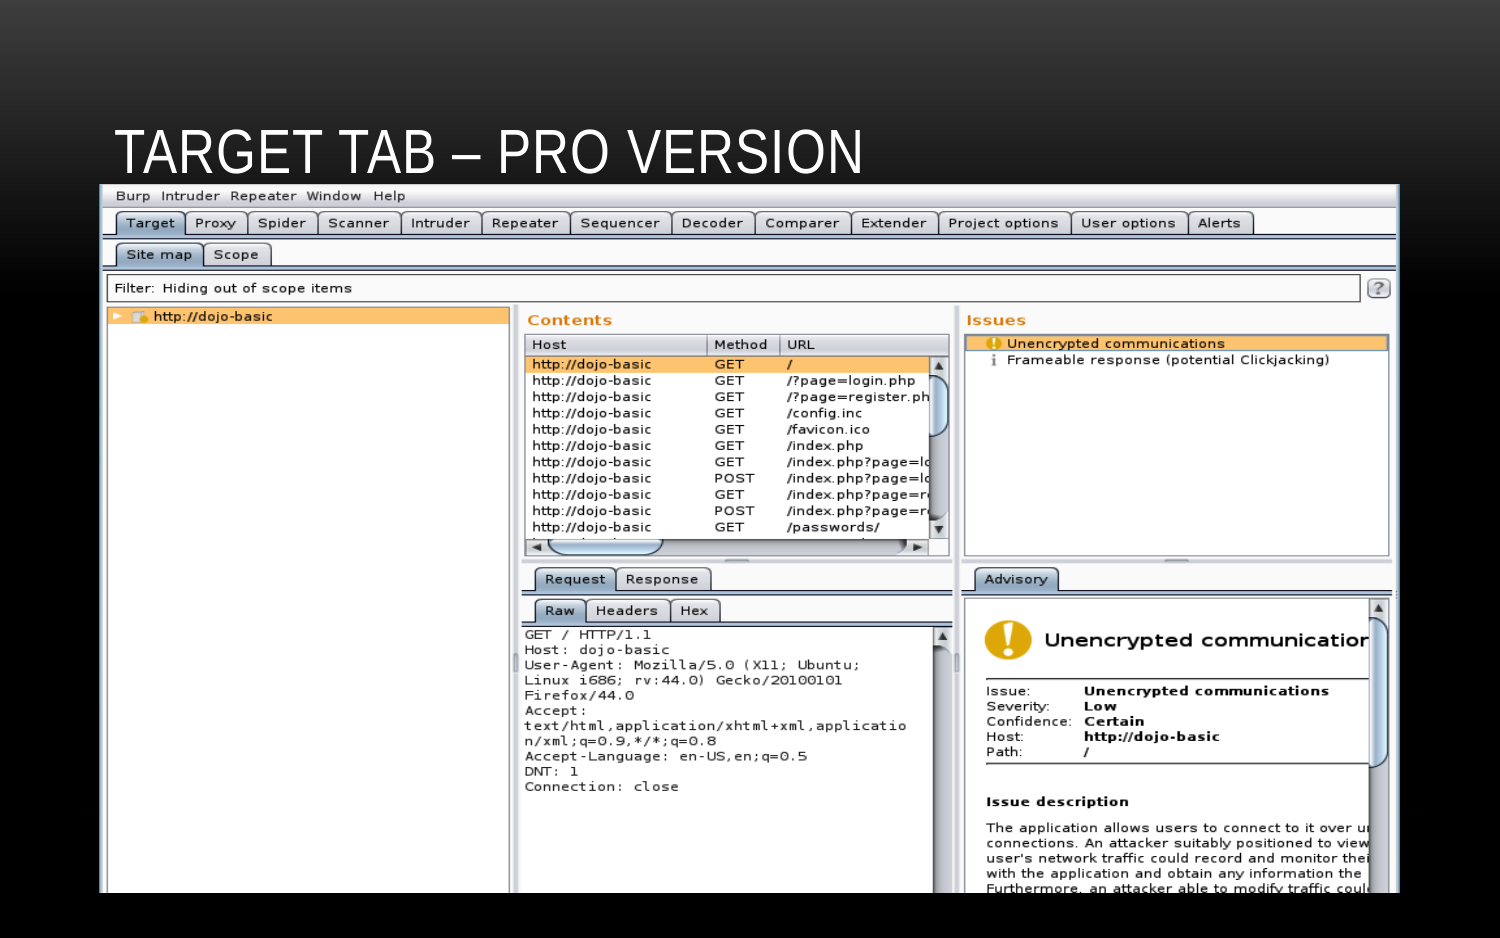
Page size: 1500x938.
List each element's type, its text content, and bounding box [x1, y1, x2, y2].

title Target Tab – Pro Version [99, 37, 1400, 182]
picture [0, 0, 1500, 938]
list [99, 182, 1401, 893]
